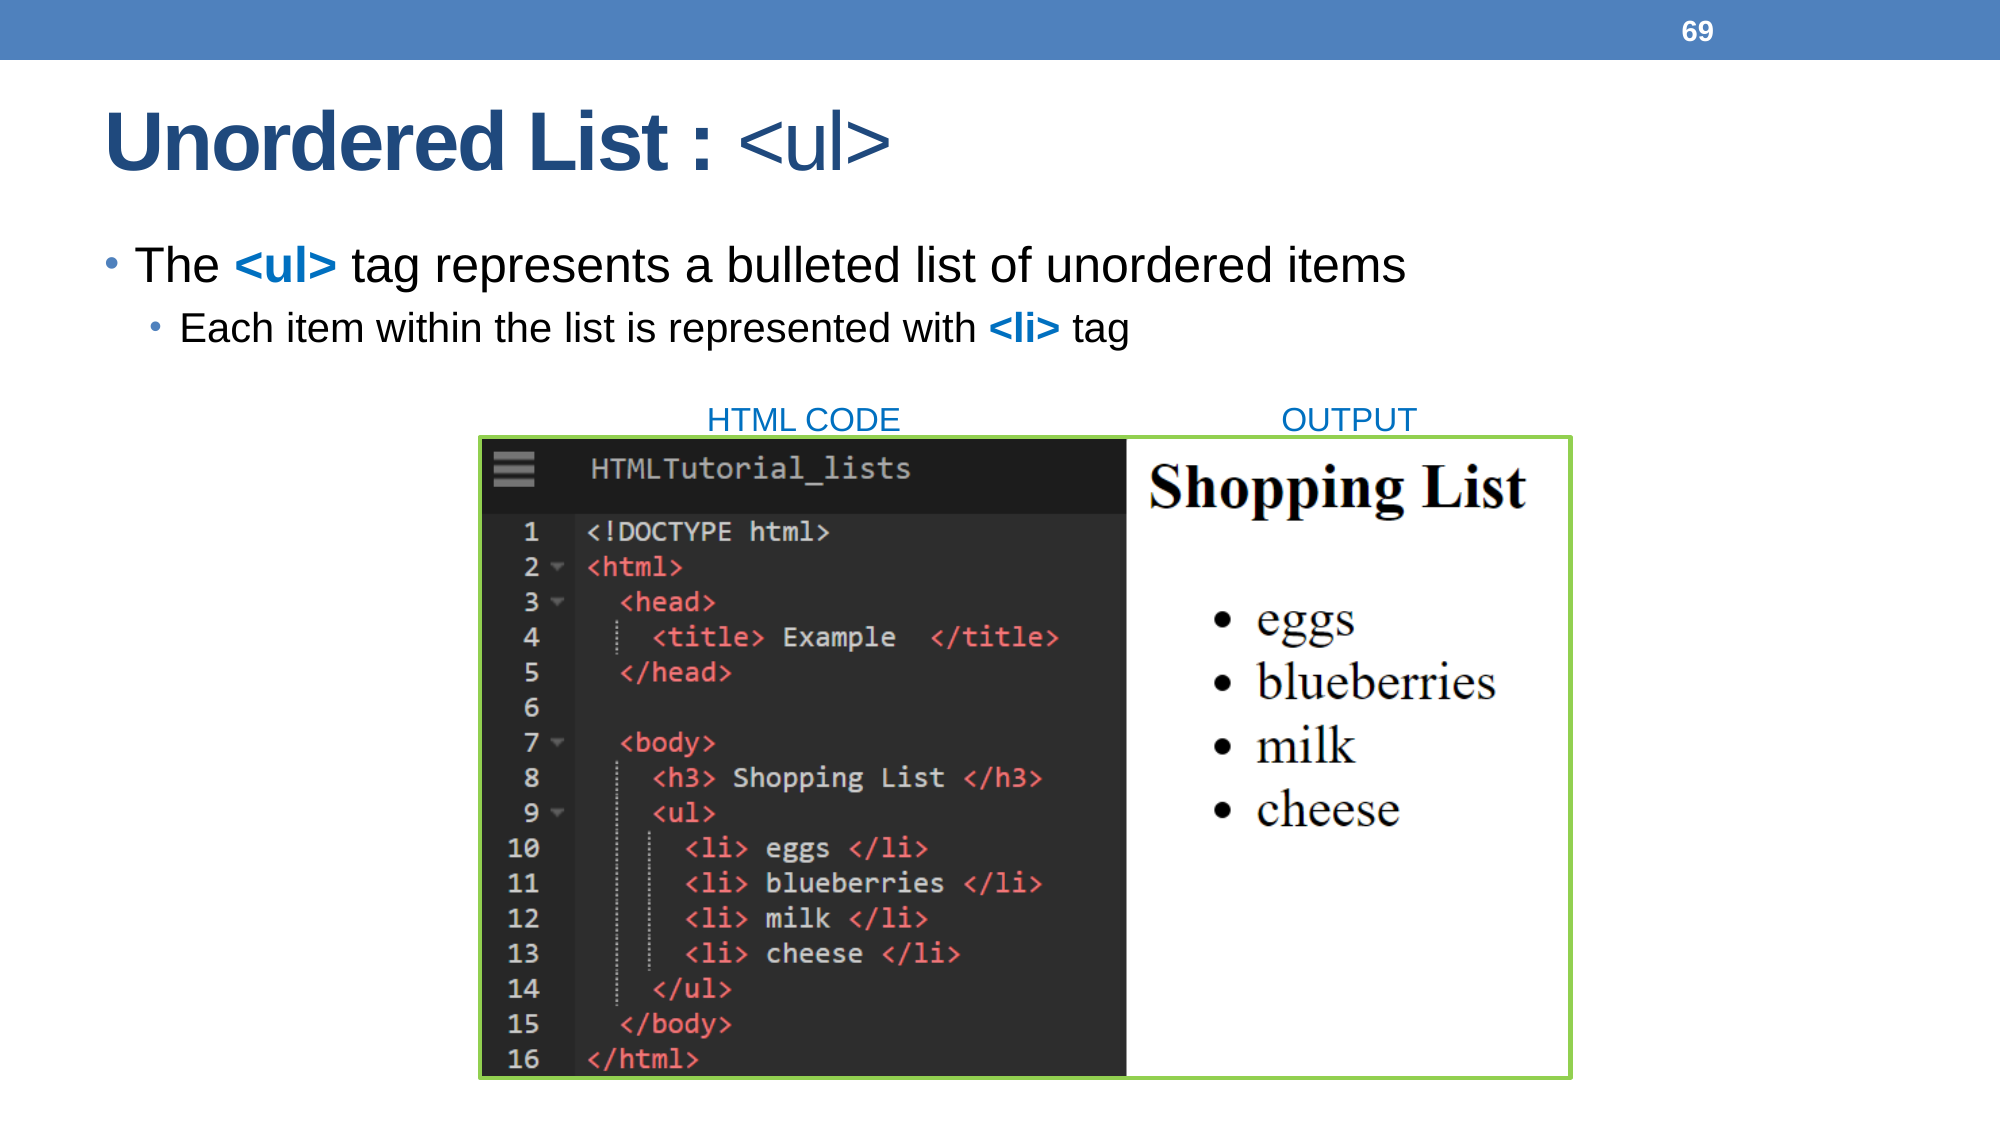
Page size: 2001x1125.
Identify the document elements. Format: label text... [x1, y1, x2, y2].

text_box HTML CODE [477, 396, 1126, 438]
list The <ul> tag represents a bulleted list of unordered items Each item within the list is represented with <li> tag [89, 225, 1675, 1026]
text_box OUTPUT [1126, 396, 1573, 435]
picture [479, 436, 1570, 1078]
slide_number 69 [1666, 3, 1900, 57]
title Unordered List : <ul> [89, 56, 1675, 219]
